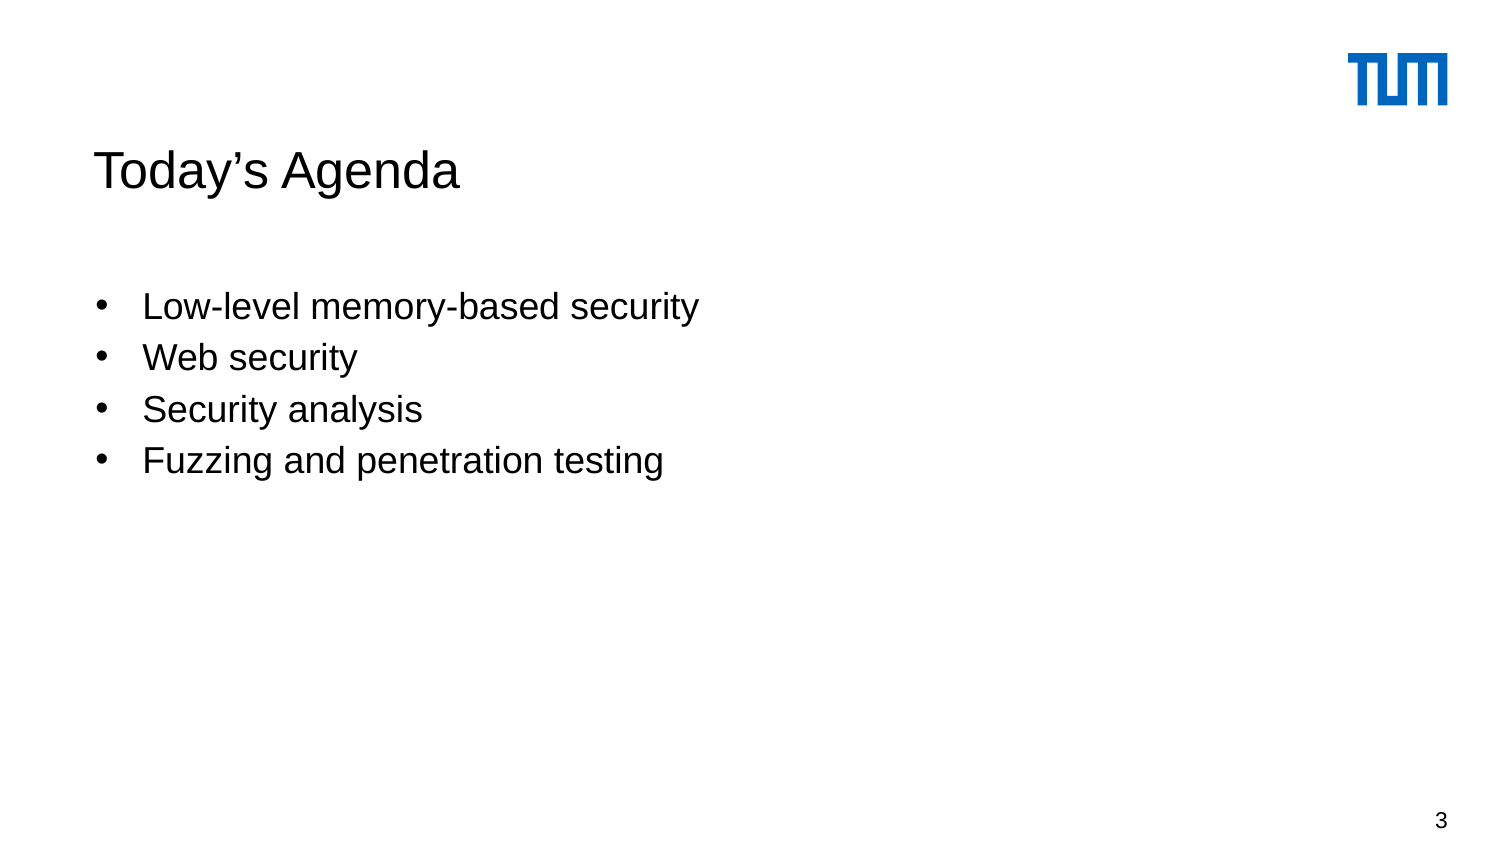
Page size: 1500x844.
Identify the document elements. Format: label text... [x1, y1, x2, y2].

list Low-level memory-based security Web security Security analysis Fuzzing and penetration testing [95, 275, 1390, 769]
slide_number 3 [1111, 796, 1448, 842]
title Today’s Agenda [93, 131, 1448, 195]
